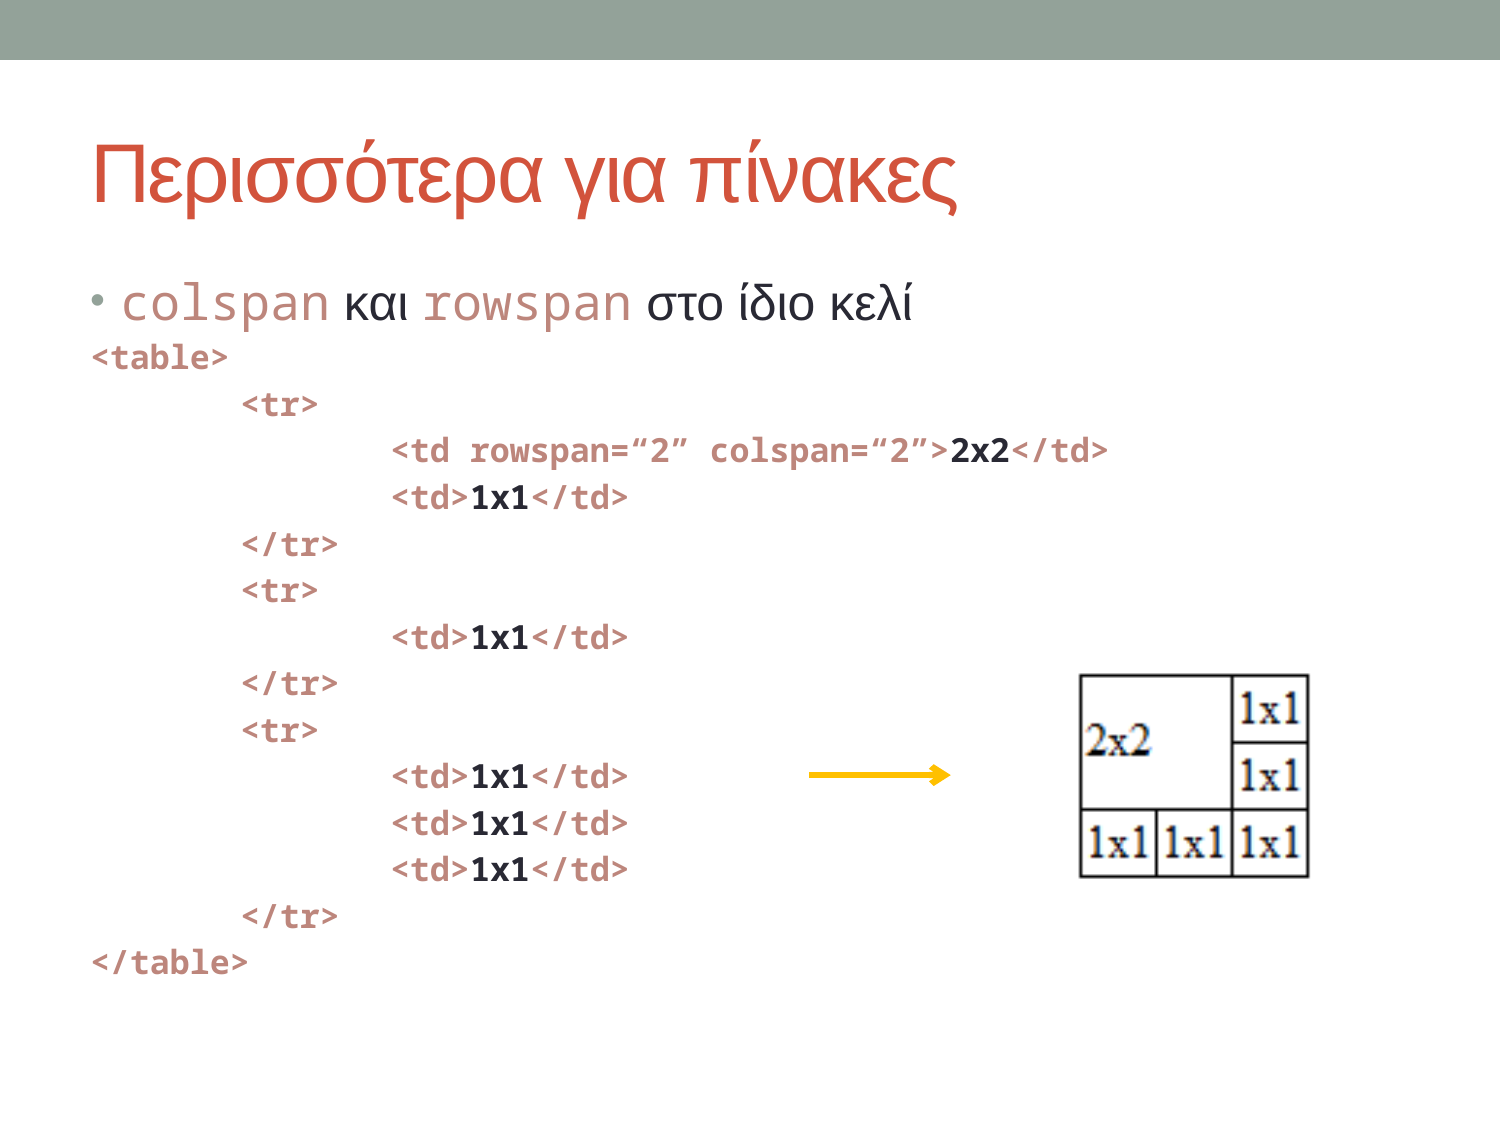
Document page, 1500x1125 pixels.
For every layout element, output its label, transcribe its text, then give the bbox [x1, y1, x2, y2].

list colspan και rowspan στο ίδιο κελί <table> <tr> <td rowspan=“2” colspan=“2”>2x2</td> <td>1x1</td> </tr> <tr> <td>1x1</td> </tr> <tr> <td>1x1</td> <td>1x1</td> <td>1x1</td> </tr> </table> [75, 262, 1425, 1063]
title Περισσότερα για πίνακες [75, 87, 1425, 250]
picture [1056, 659, 1330, 891]
